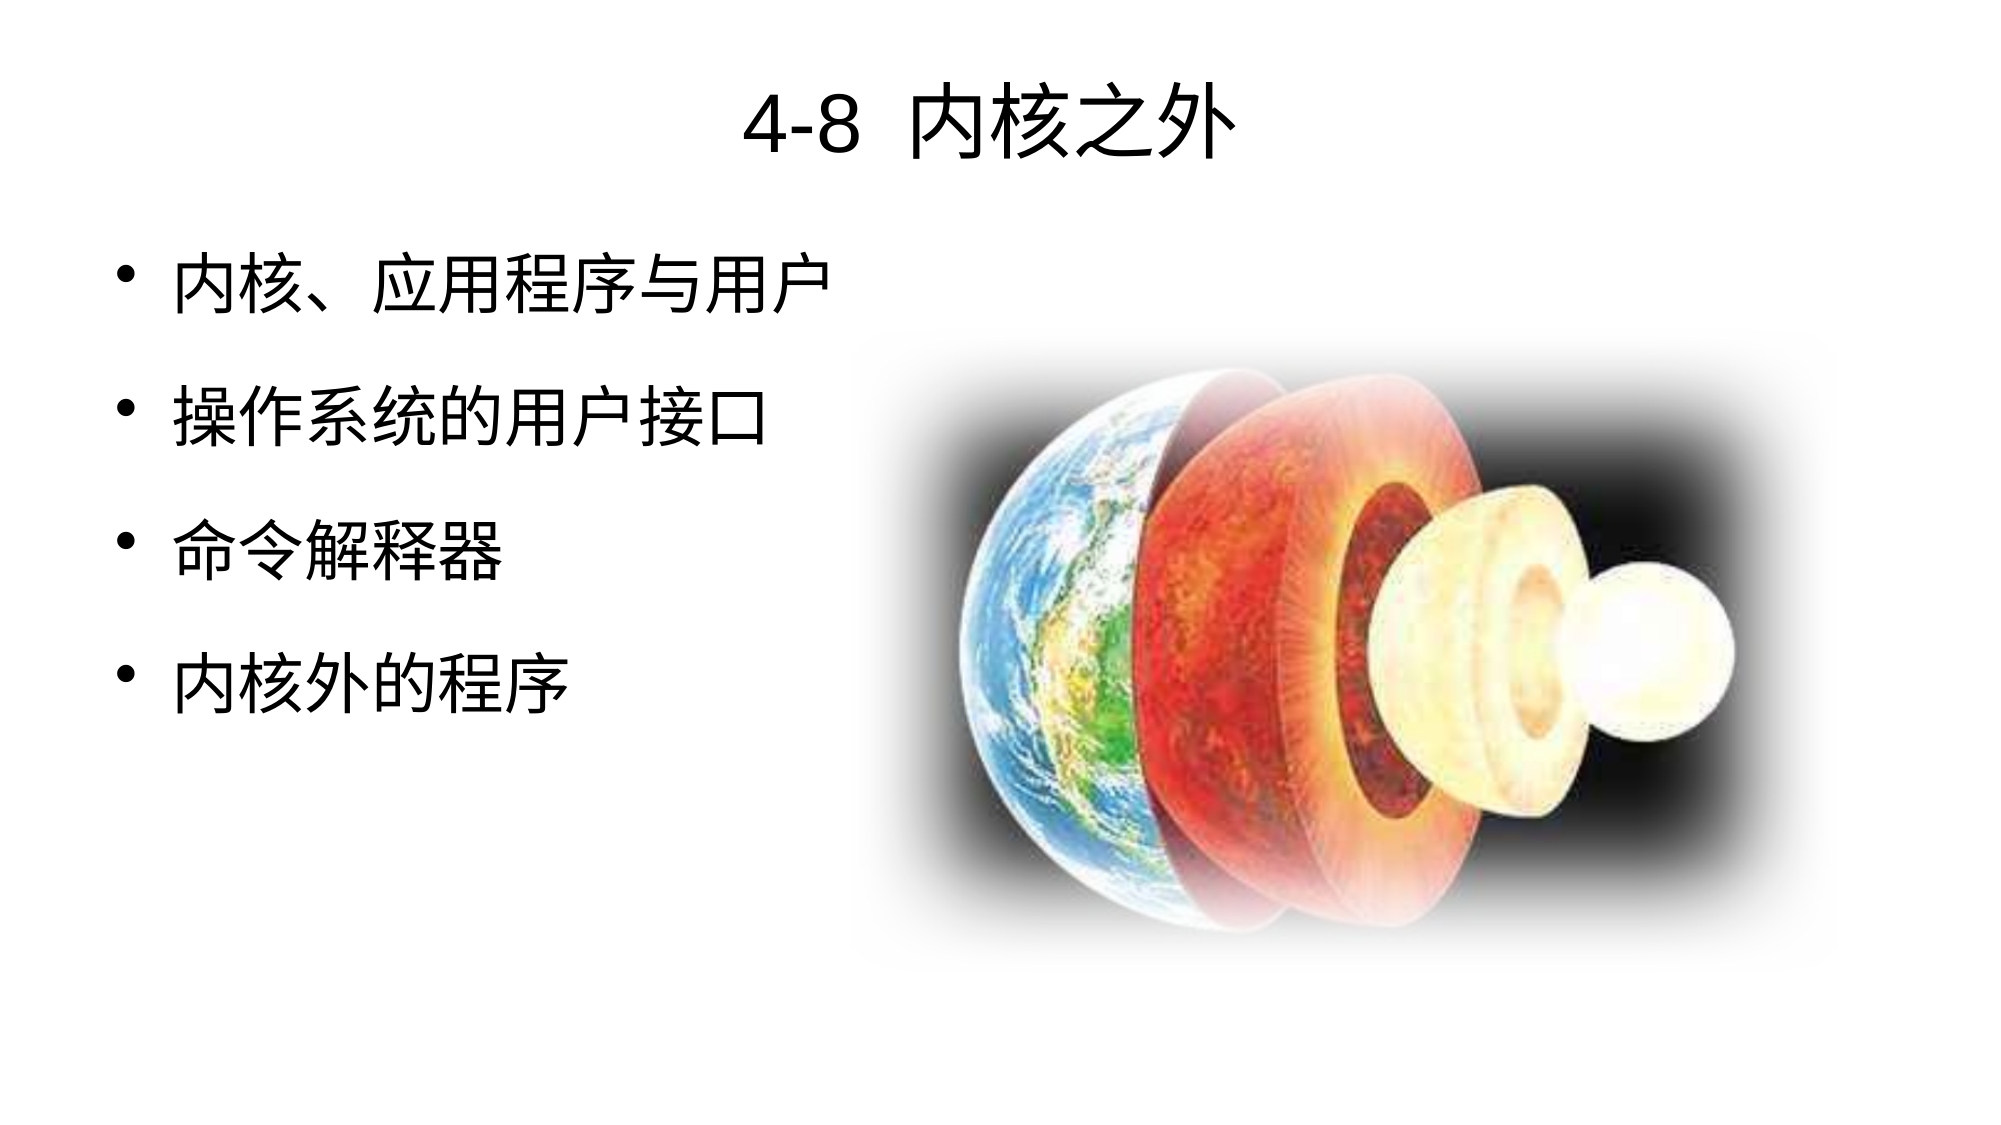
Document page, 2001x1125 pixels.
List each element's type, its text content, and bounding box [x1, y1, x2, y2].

picture [851, 327, 1838, 974]
title 4-8 内核之外 [99, 44, 1901, 193]
list 内核、应用程序与用户 操作系统的用户接口 命令解释器 内核外的程序 [99, 193, 1901, 1006]
